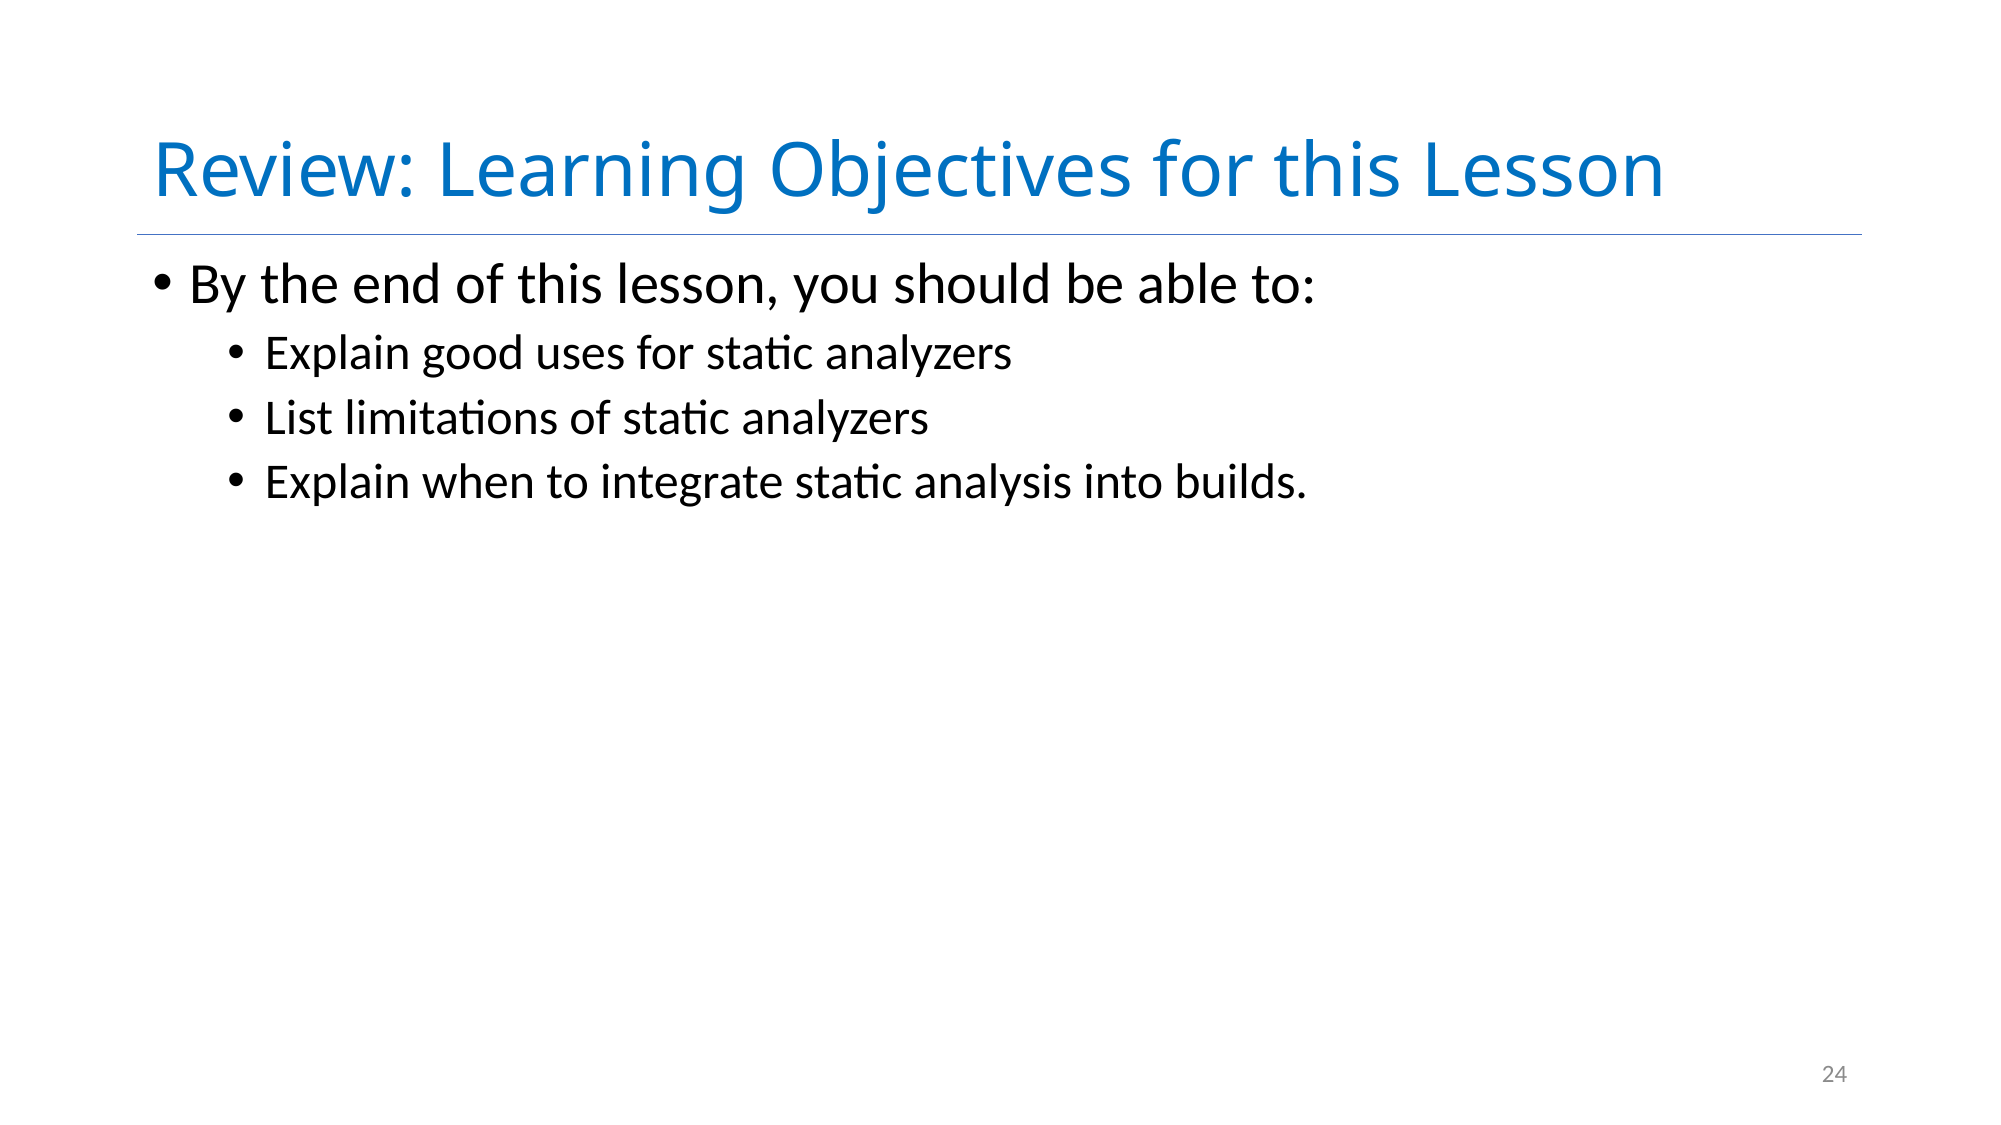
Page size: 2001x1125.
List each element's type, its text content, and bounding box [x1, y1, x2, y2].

title Review: Learning Objectives for this Lesson [137, 3, 1863, 221]
slide_number 24 [1412, 1042, 1863, 1103]
list By the end of this lesson, you should be able to: Explain good uses for static analyzers List limitations of static analyzers Explain when to integrate static analysis into builds. [137, 246, 1432, 960]
